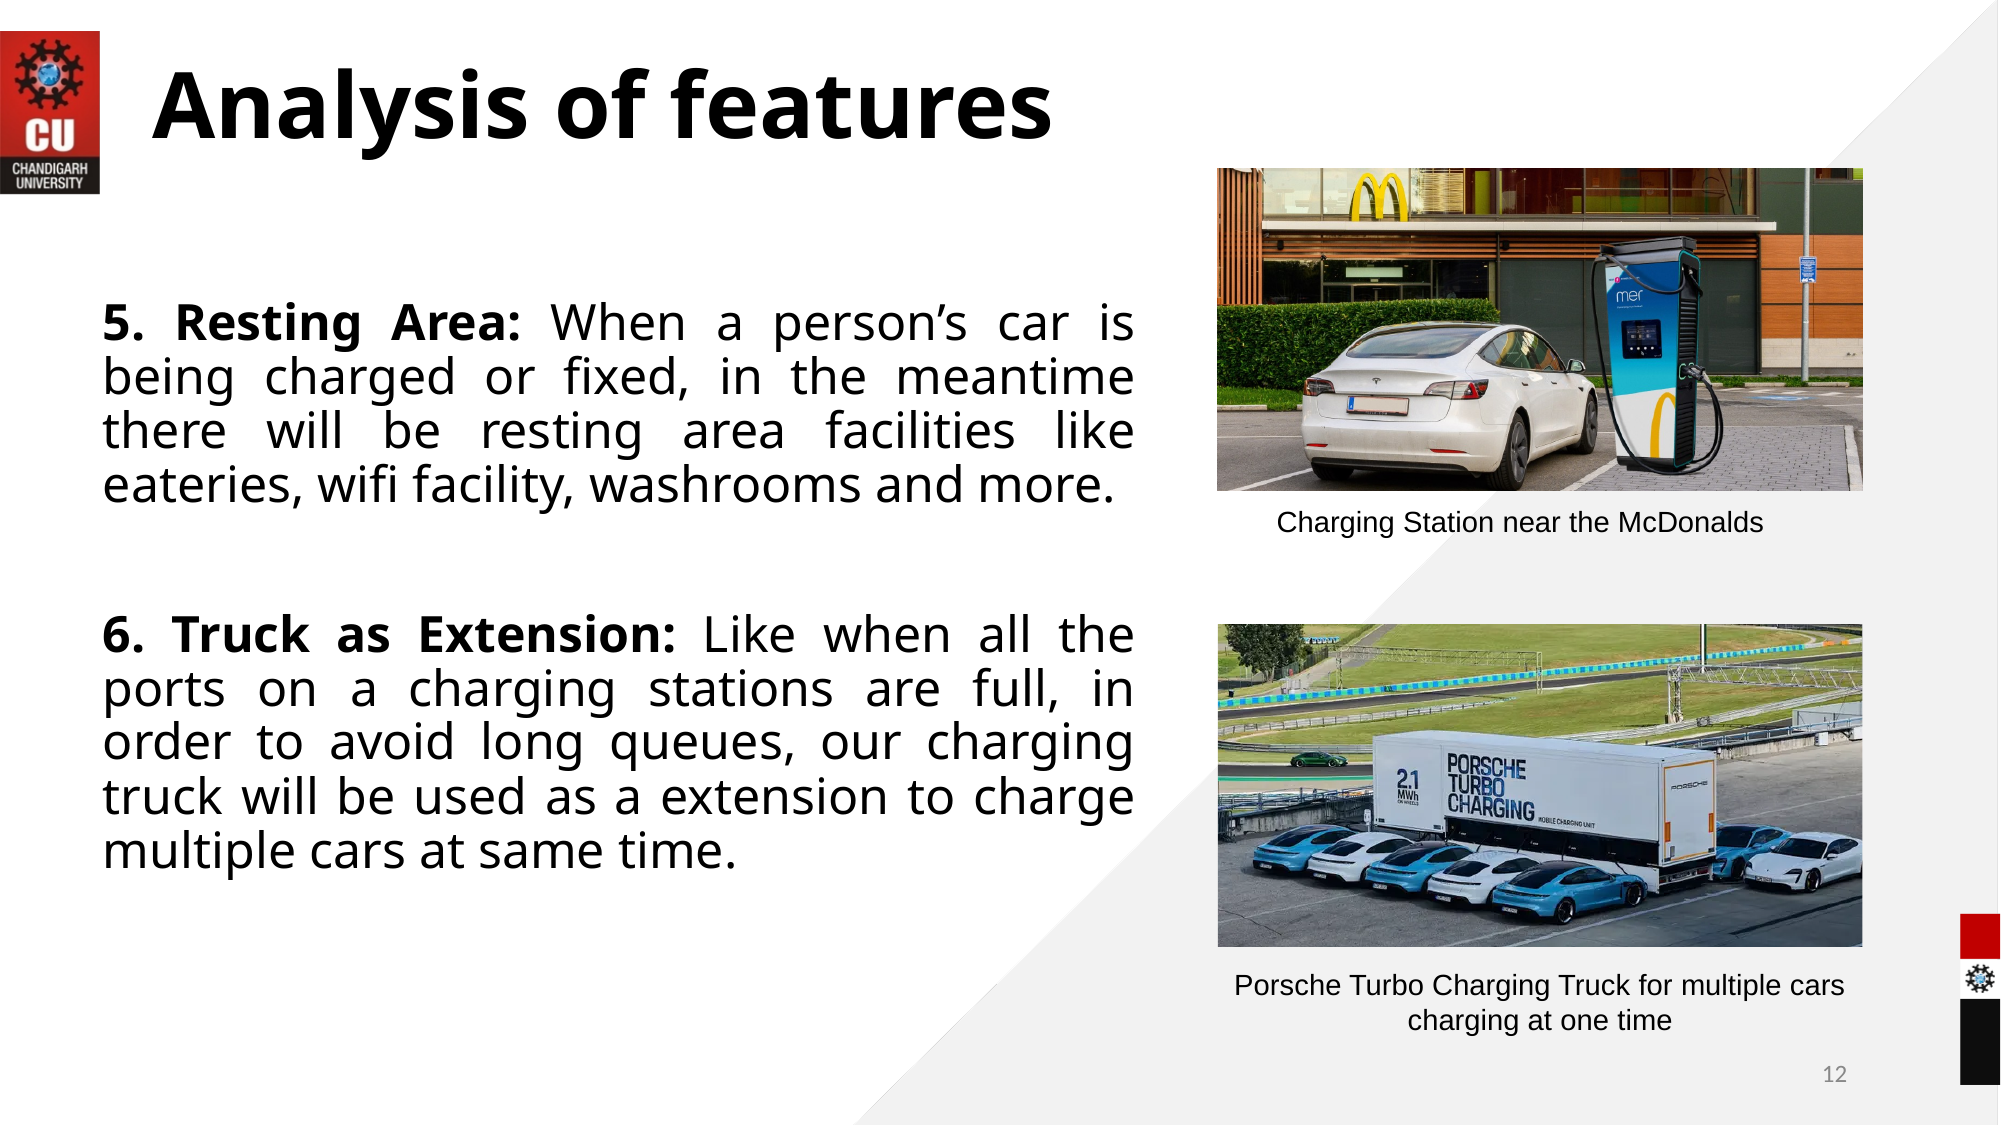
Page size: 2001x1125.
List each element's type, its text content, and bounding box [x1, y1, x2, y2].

text_box Charging Station near the McDonalds [1151, 496, 1891, 546]
title Analysis of features [137, 59, 1863, 278]
list 5. Resting Area: When a person’s car is being charged or fixed, in the meantime there will be resting area facilities like eateries, wifi facility, washrooms and more. 6. Truck as Extension: Like when all the ports on a charging stations are full, in order to avoid long queues, our charging truck will be used as a extension to charge multiple cars at same time. [87, 209, 1152, 935]
slide_number 12 [1412, 1044, 1863, 1103]
text_box Porsche Turbo Charging Truck for multiple cars charging at one time [1170, 959, 1910, 1044]
picture [0, 0, 2001, 1125]
